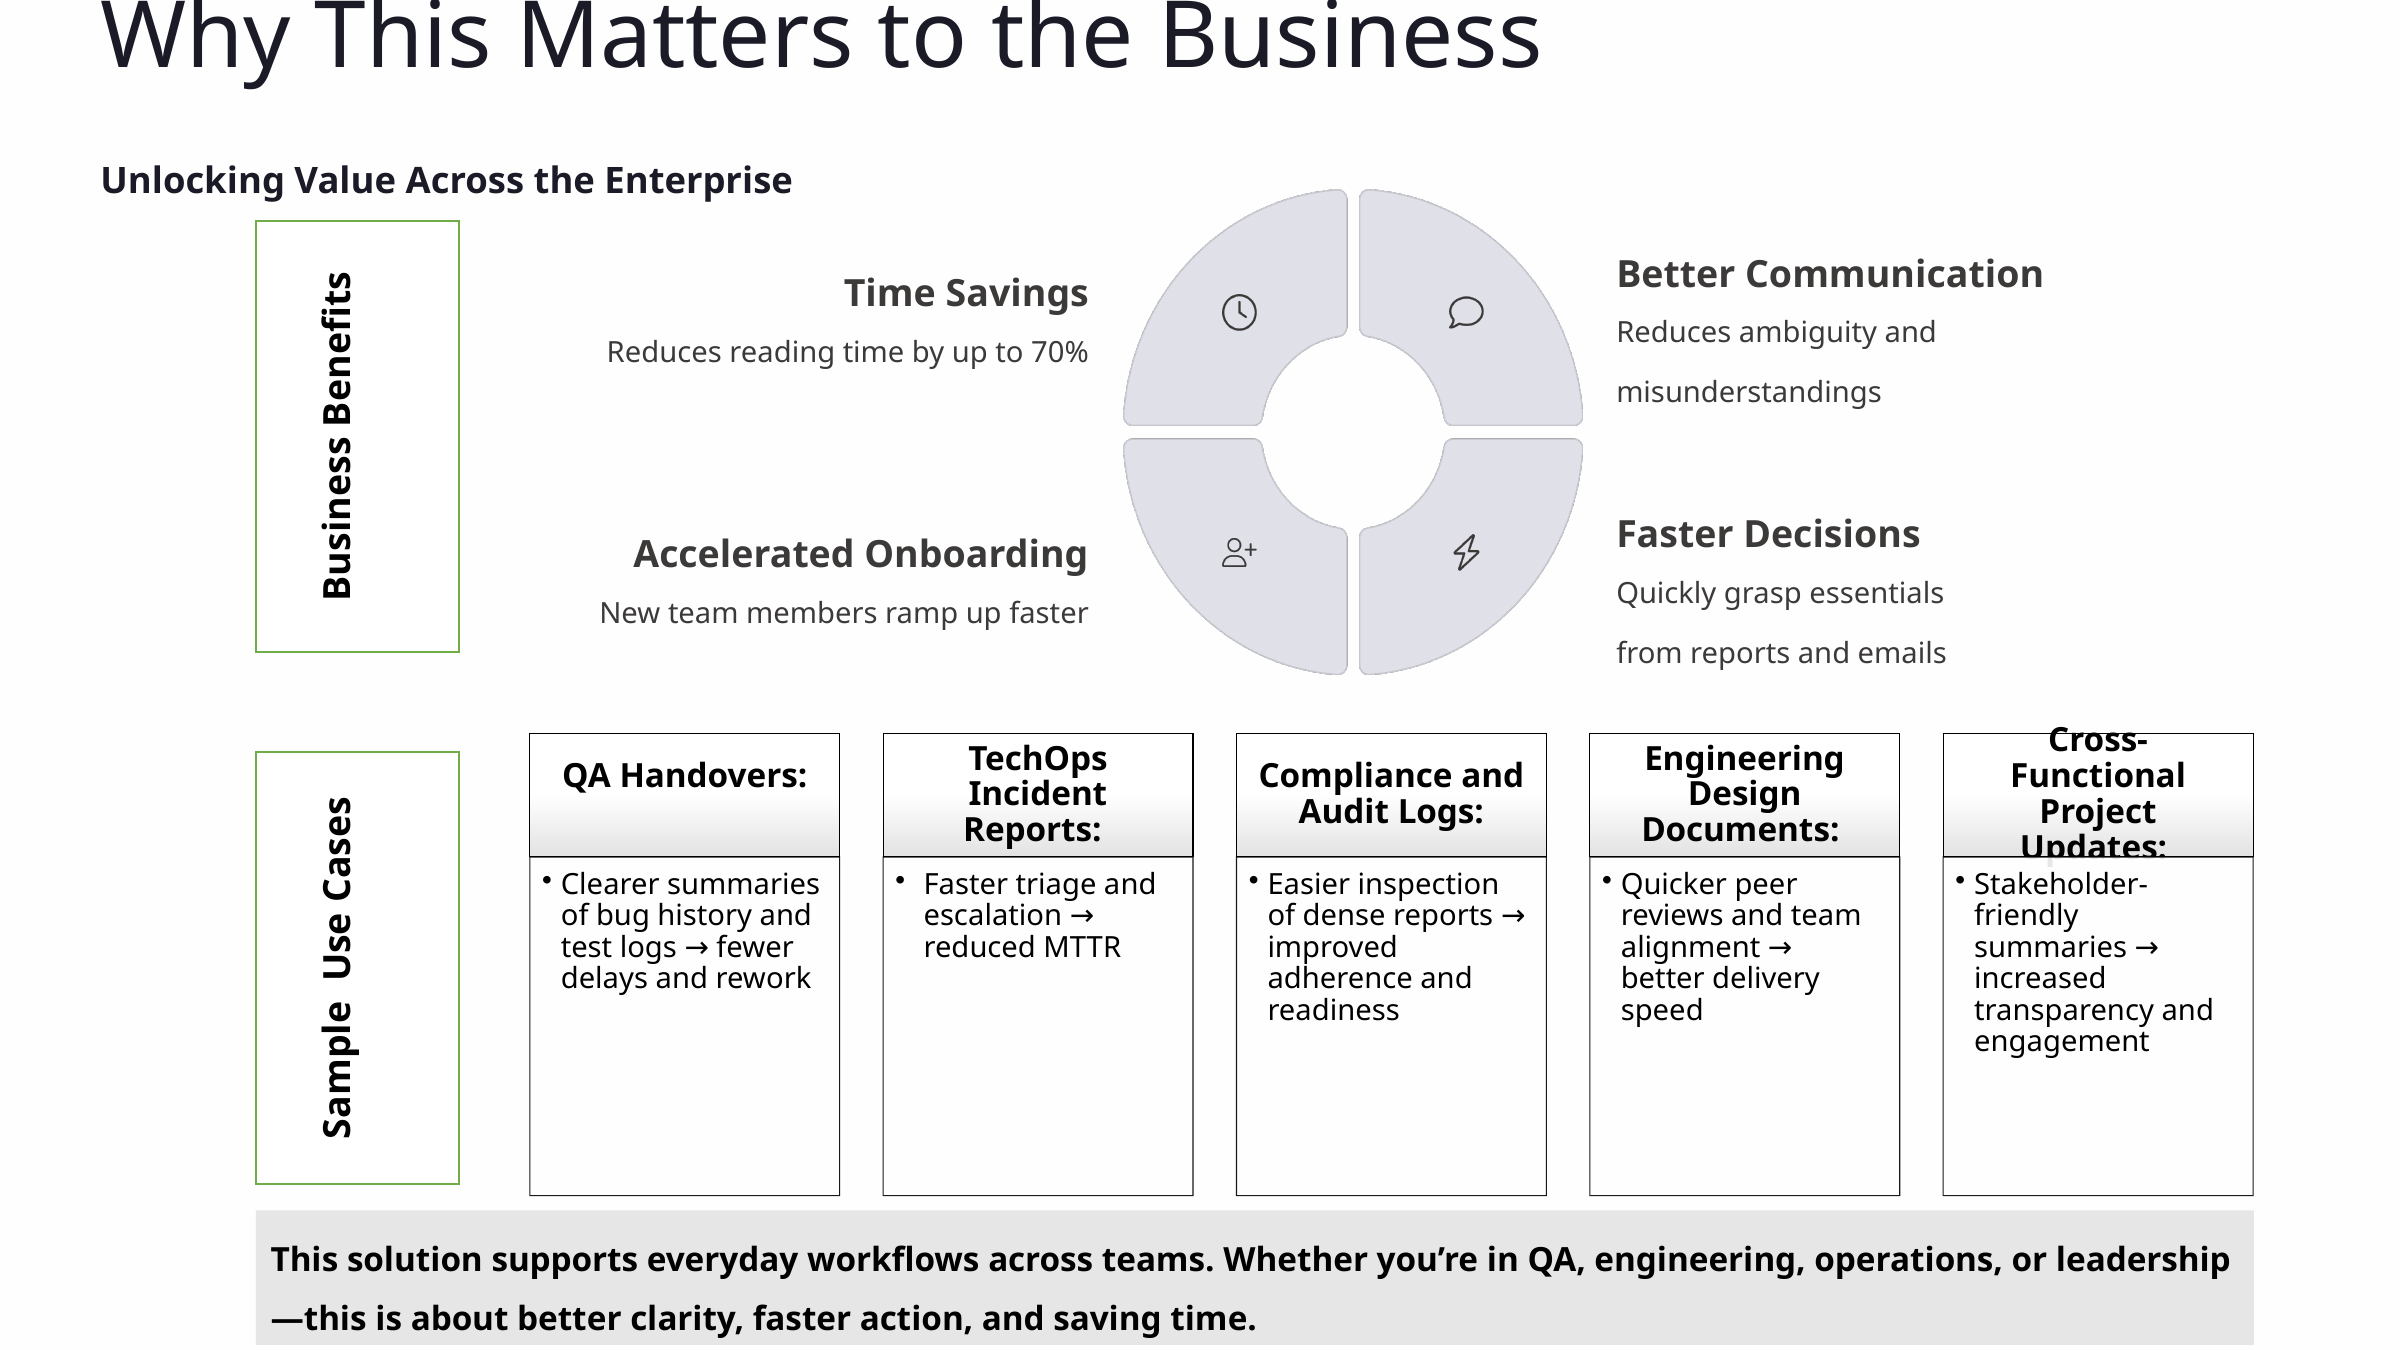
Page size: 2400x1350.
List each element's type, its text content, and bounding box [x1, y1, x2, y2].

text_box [528, 730, 2254, 1198]
text_box This solution supports everyday workflows across teams. Whether you’re in QA, engineering, operations, or leadership—this is about better clarity, faster action, and saving time. [255, 1210, 2254, 1345]
text_box Business Benefits [255, 220, 460, 653]
text_box Why This Matters to the Business Unlocking Value Across the Enterprise [100, 33, 1737, 150]
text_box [697, 189, 2009, 675]
text_box Sample Use Cases [255, 751, 460, 1185]
